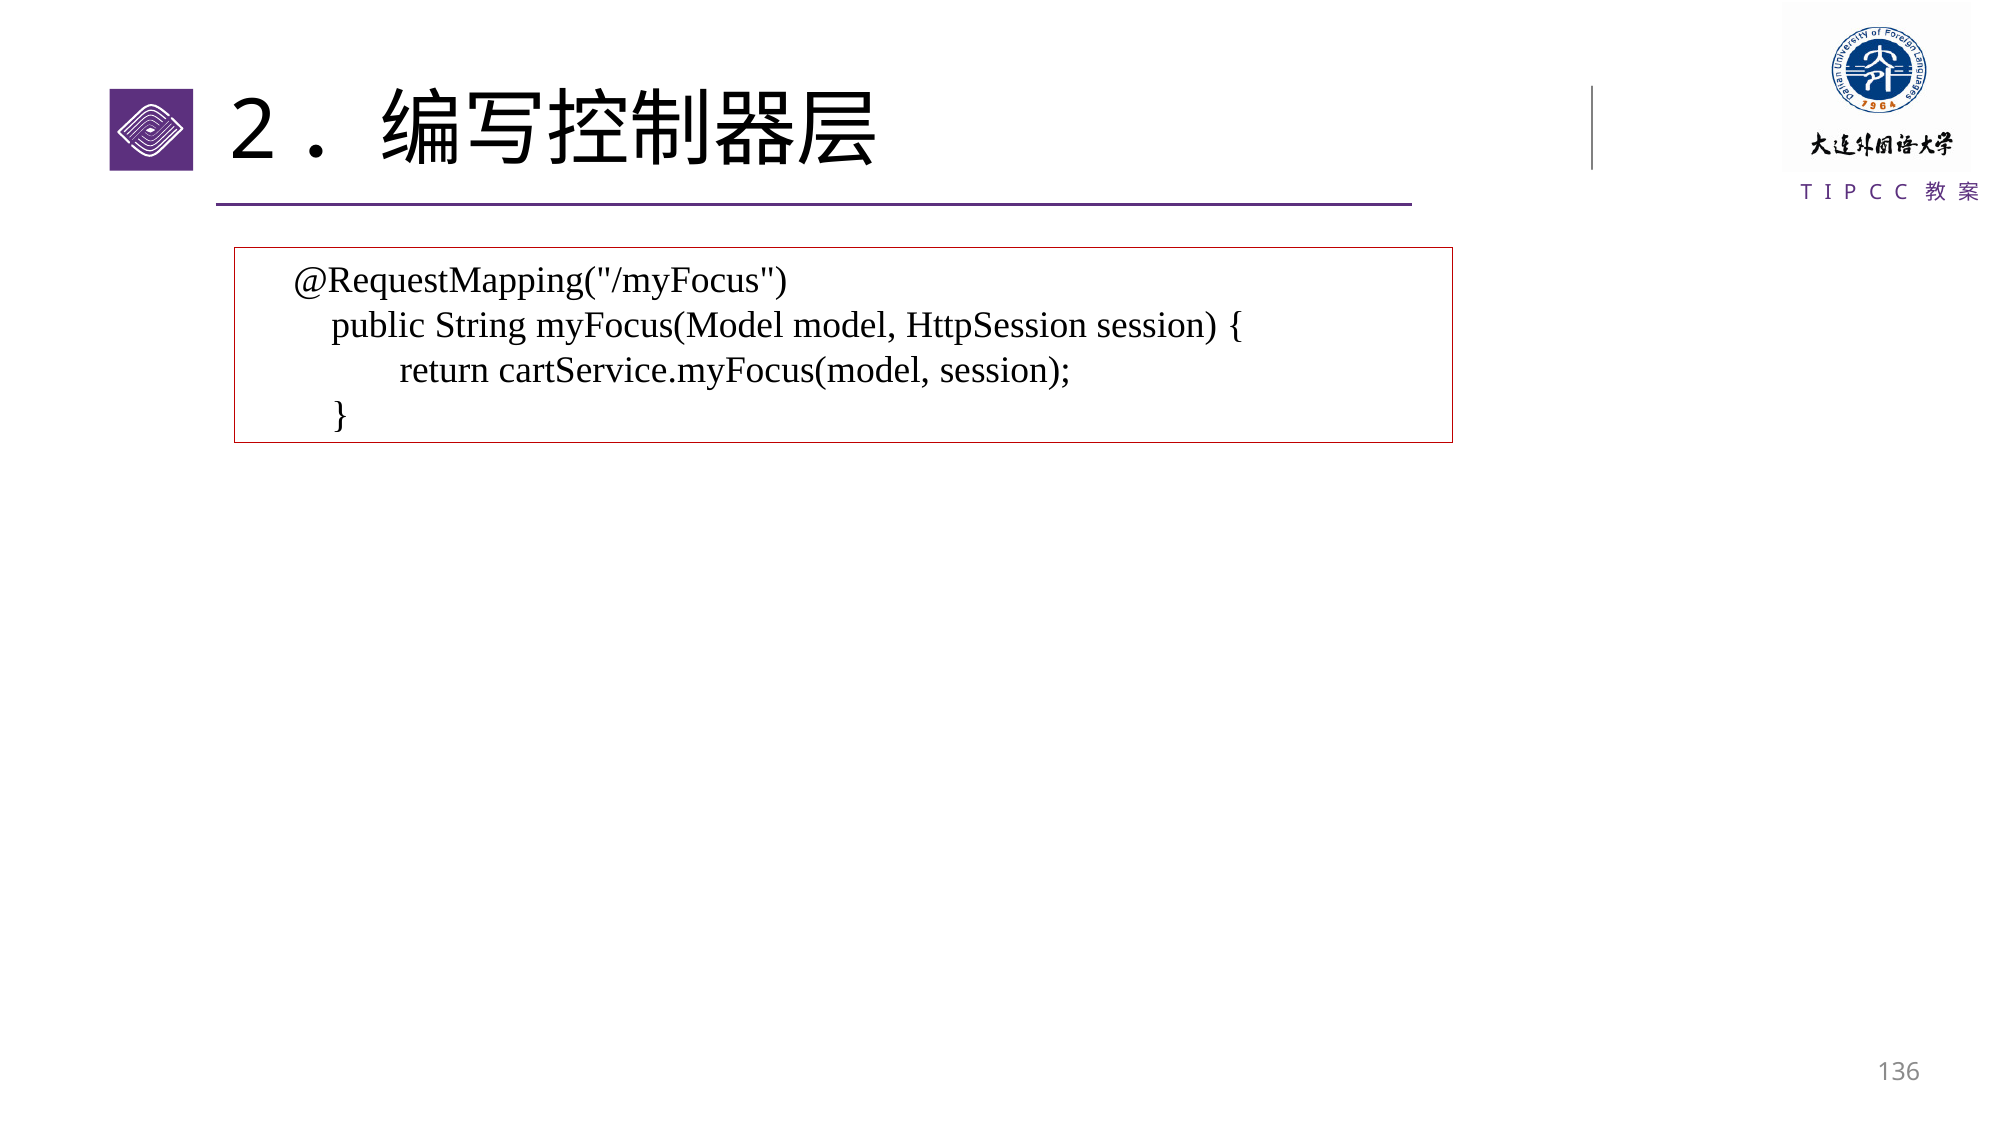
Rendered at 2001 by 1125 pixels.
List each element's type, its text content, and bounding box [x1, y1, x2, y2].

title 2．编写控制器层 [214, 59, 1564, 205]
slide_number 135 [1485, 1042, 1936, 1103]
text_box @RequestMapping("/myFocus") public String myFocus(Model model, HttpSession session) { return cartService.myFocus(model, session); } [234, 247, 1453, 443]
picture [1782, 2, 1971, 172]
